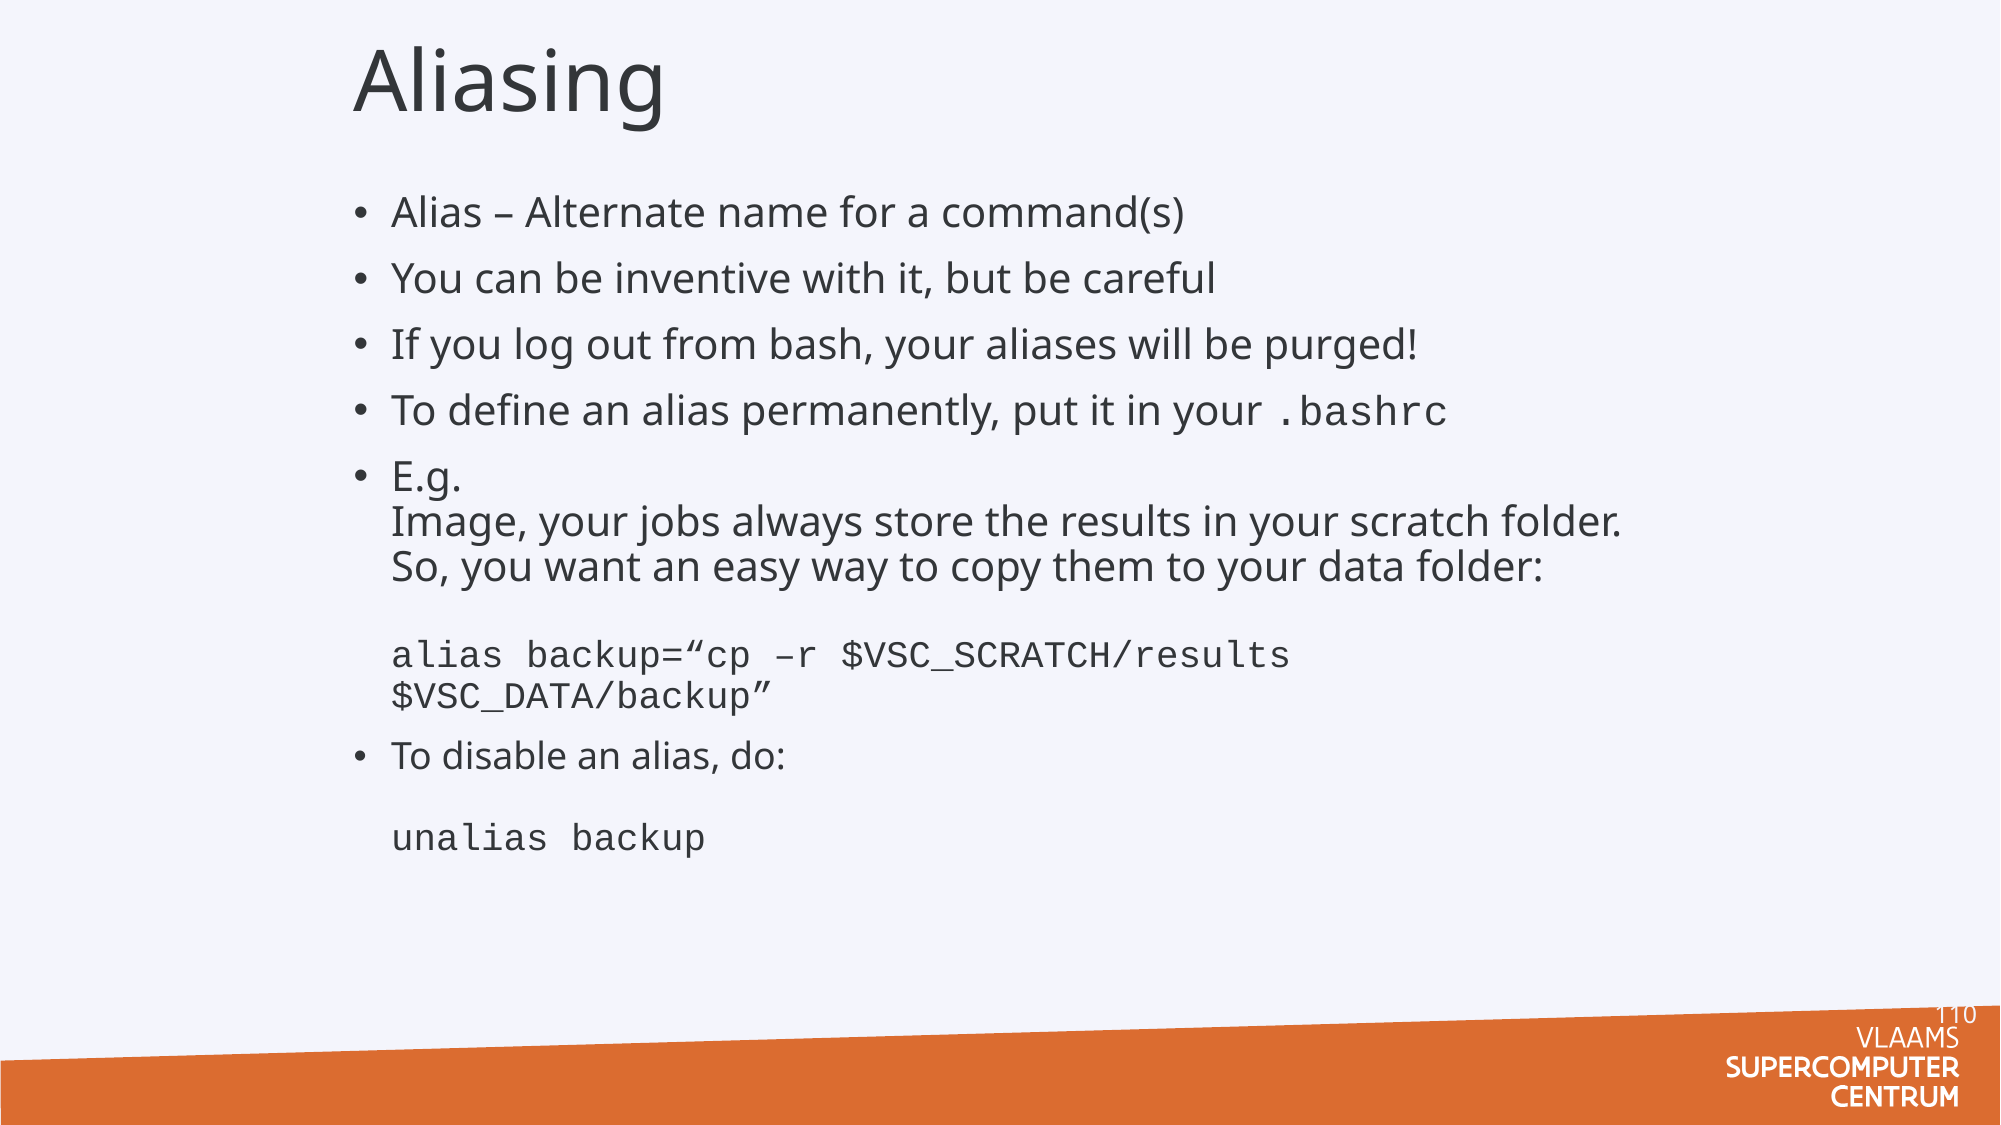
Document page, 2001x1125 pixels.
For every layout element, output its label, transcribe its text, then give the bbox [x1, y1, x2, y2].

title Aliasing [338, 29, 1706, 138]
list Alias – Alternate name for a command(s) You can be inventive with it, but be careful If you log out from bash, your aliases will be purged! To define an alias permanently, put it in your .bashrc E.g. Image, your jobs always store the results in your scratch folder. So, you want an easy way to copy them to your data folder: alias backup=“cp –r $VSC_SCRATCH/results $VSC_DATA/backup” To disable an alias, do: unalias backup [338, 184, 1706, 776]
picture [1725, 1021, 1960, 1117]
slide_number 110 [1787, 992, 1993, 1040]
